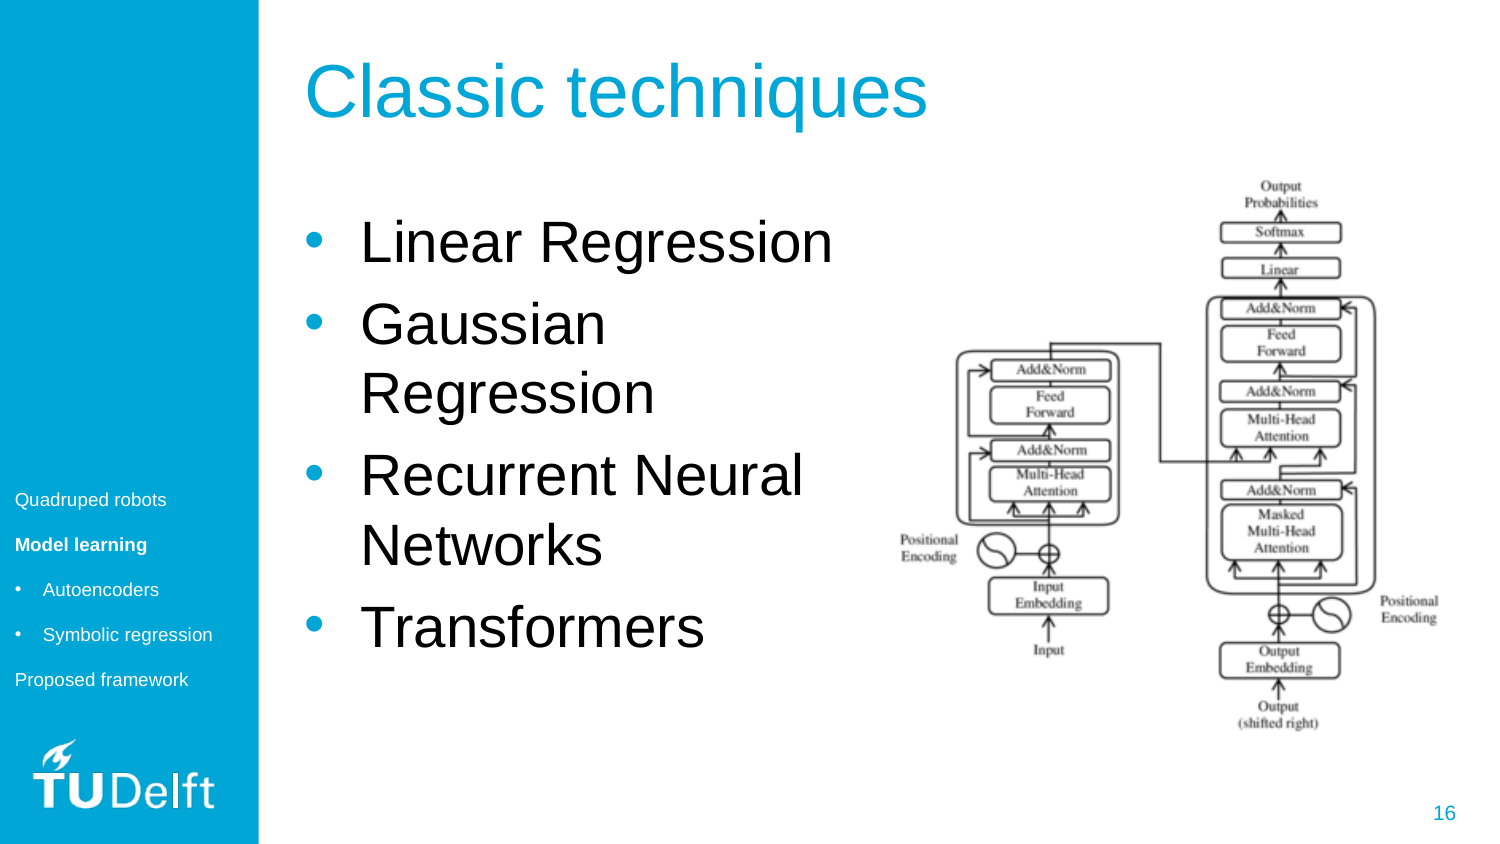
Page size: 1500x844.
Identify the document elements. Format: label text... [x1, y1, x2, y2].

title Classic techniques [289, 33, 1455, 142]
list Linear Regression Gaussian Regression Recurrent Neural Networks Transformers [289, 196, 852, 769]
picture [851, 171, 1488, 745]
text_box Quadruped robots Model learning Autoencoders Symbolic regression Proposed framework [0, 457, 259, 698]
